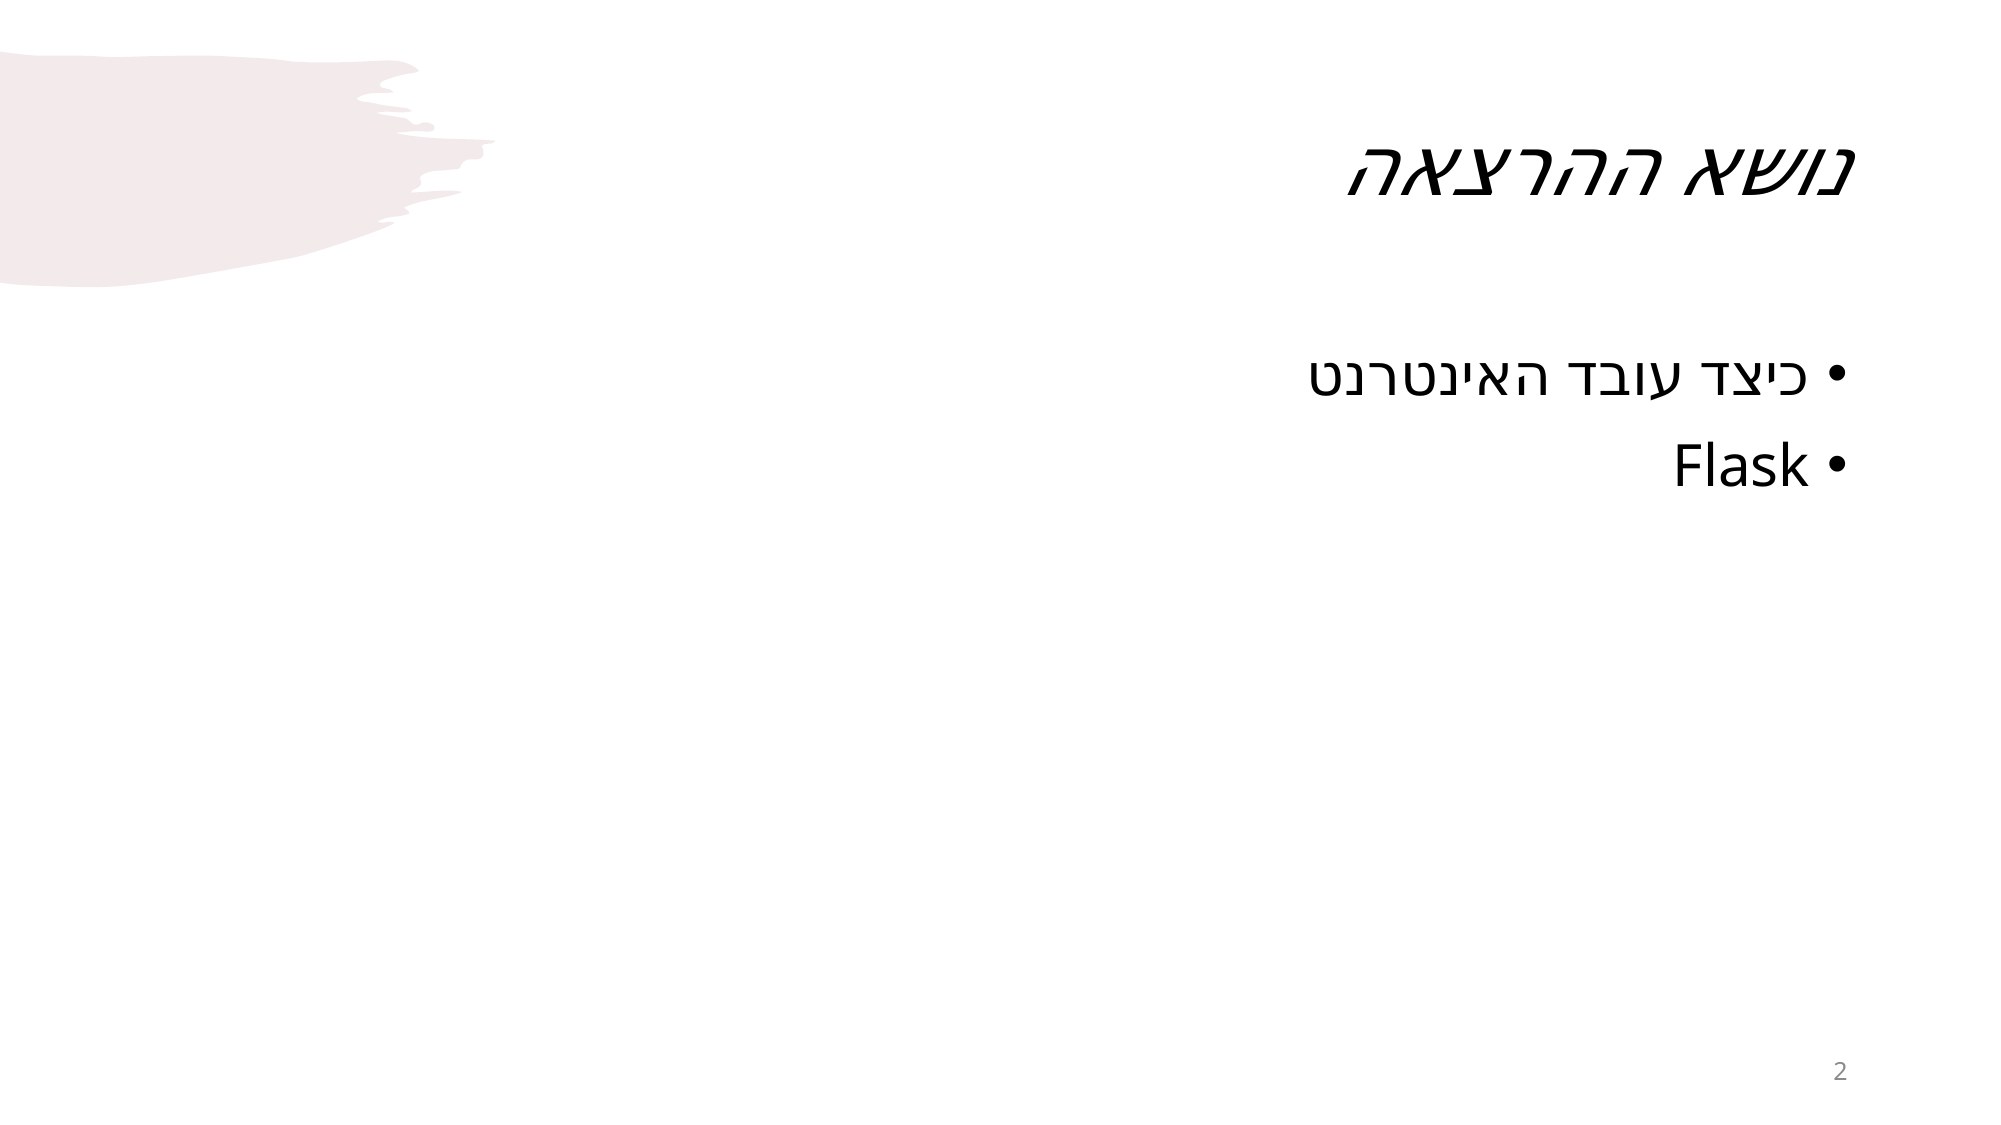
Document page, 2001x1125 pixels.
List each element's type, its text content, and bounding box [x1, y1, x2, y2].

slide_number 2 [1412, 1042, 1863, 1103]
title נושא ההרצאה [137, 59, 1863, 278]
list כיצד עובד האינטרנט Flask [137, 329, 1863, 1013]
